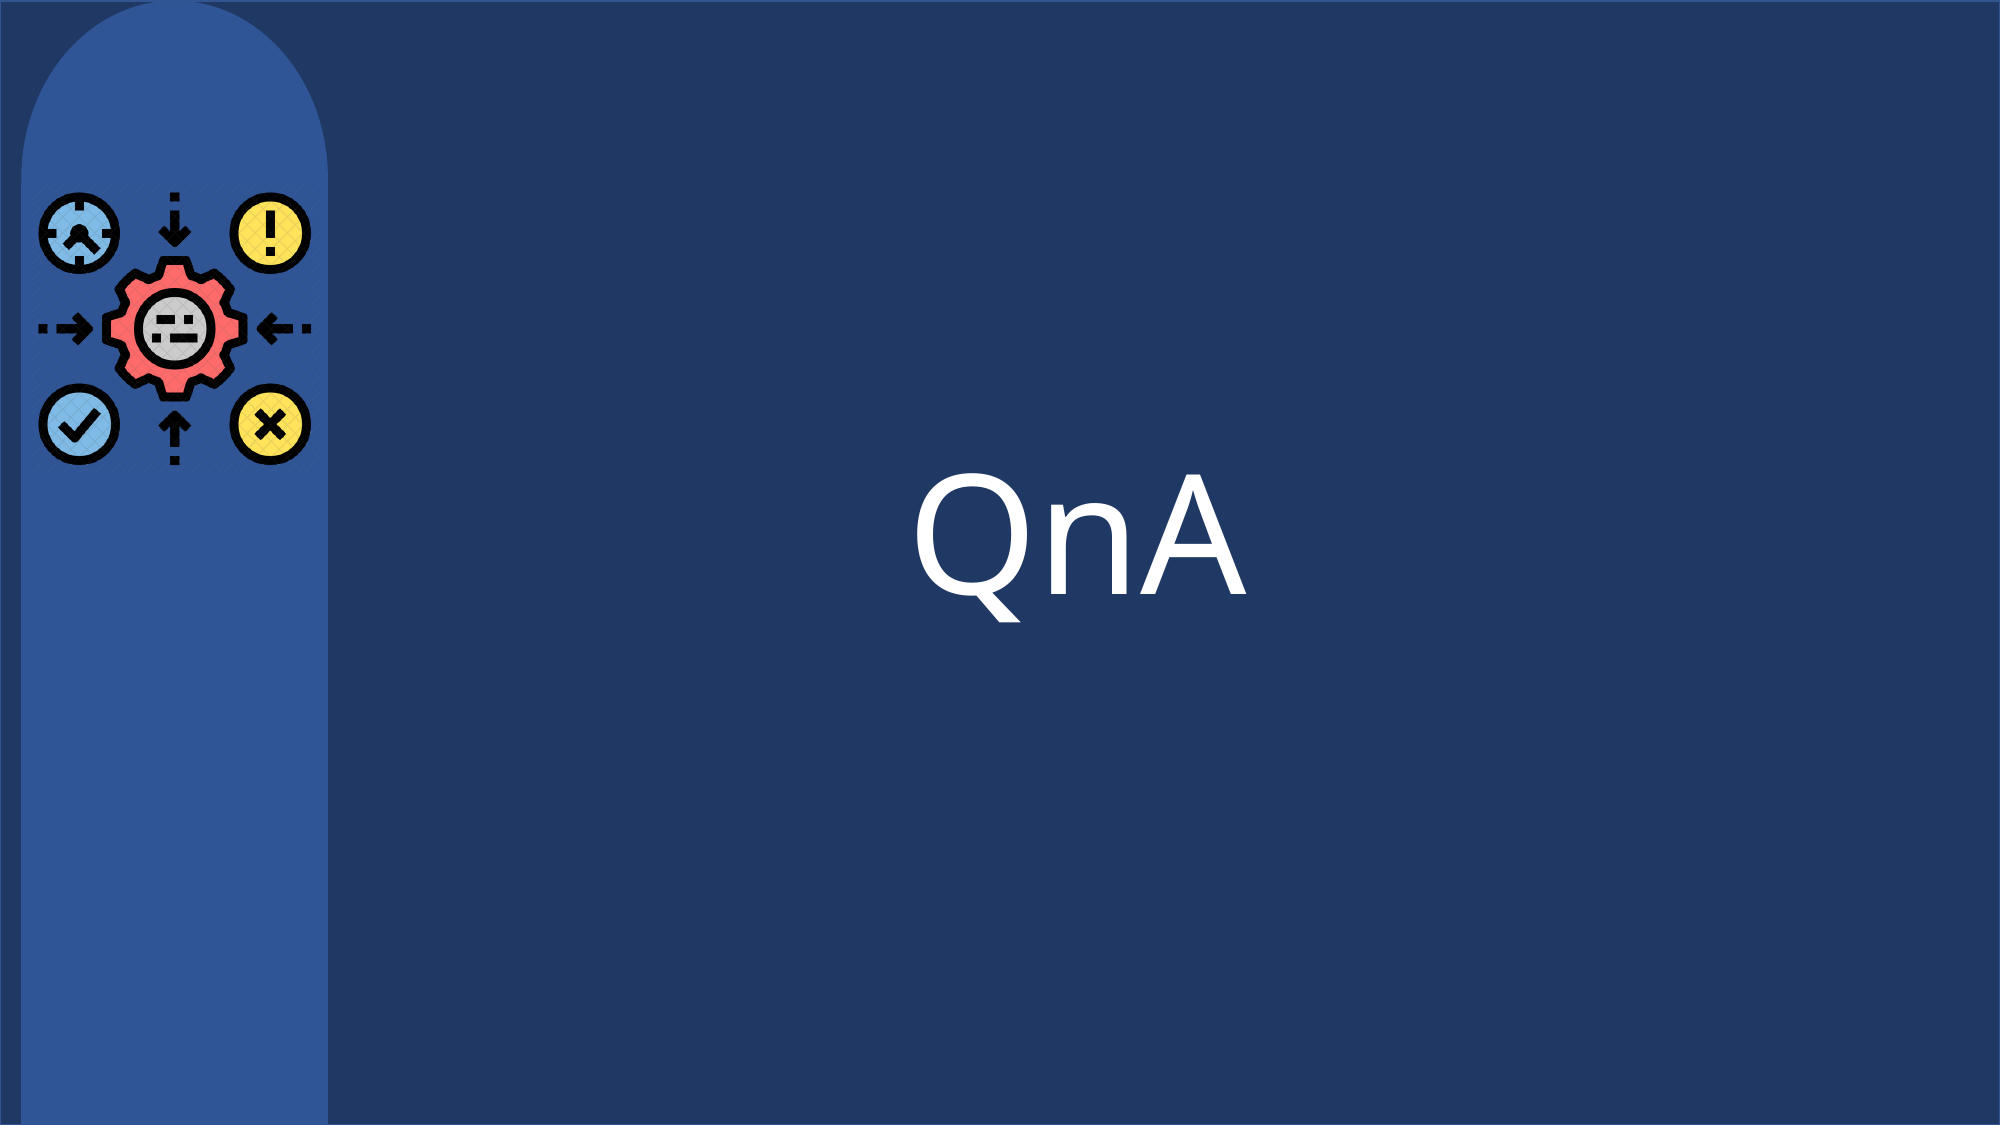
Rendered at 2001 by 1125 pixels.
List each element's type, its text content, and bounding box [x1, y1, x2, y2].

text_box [21, 0, 328, 1125]
text_box [0, 0, 21, 1125]
text_box [328, 0, 2000, 1125]
text_box QnA [892, 420, 1299, 636]
picture [29, 183, 320, 474]
